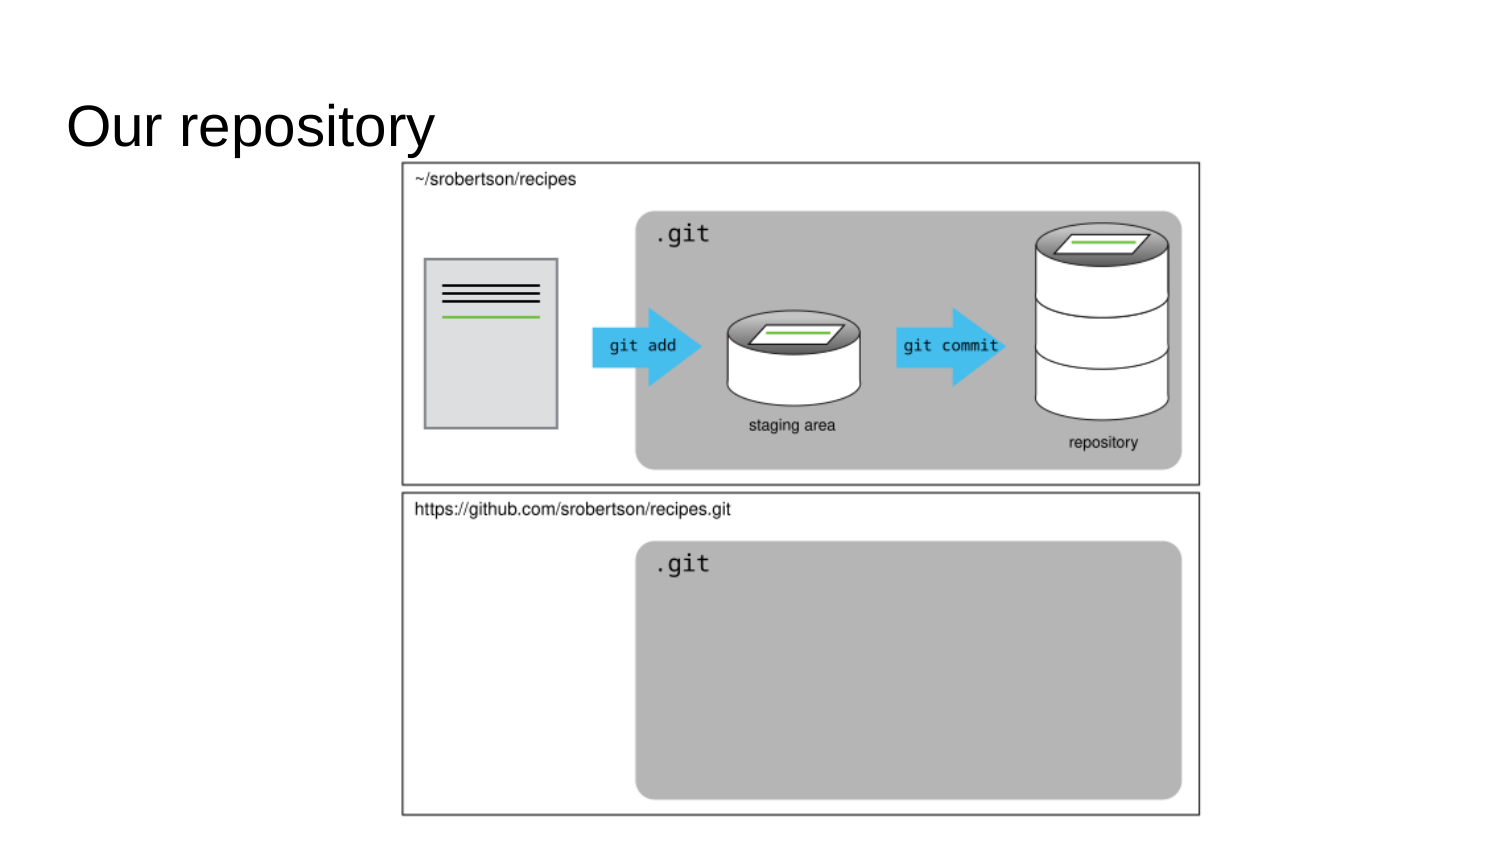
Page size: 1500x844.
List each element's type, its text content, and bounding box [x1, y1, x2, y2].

picture [386, 159, 1204, 820]
title Our repository [51, 72, 1449, 167]
